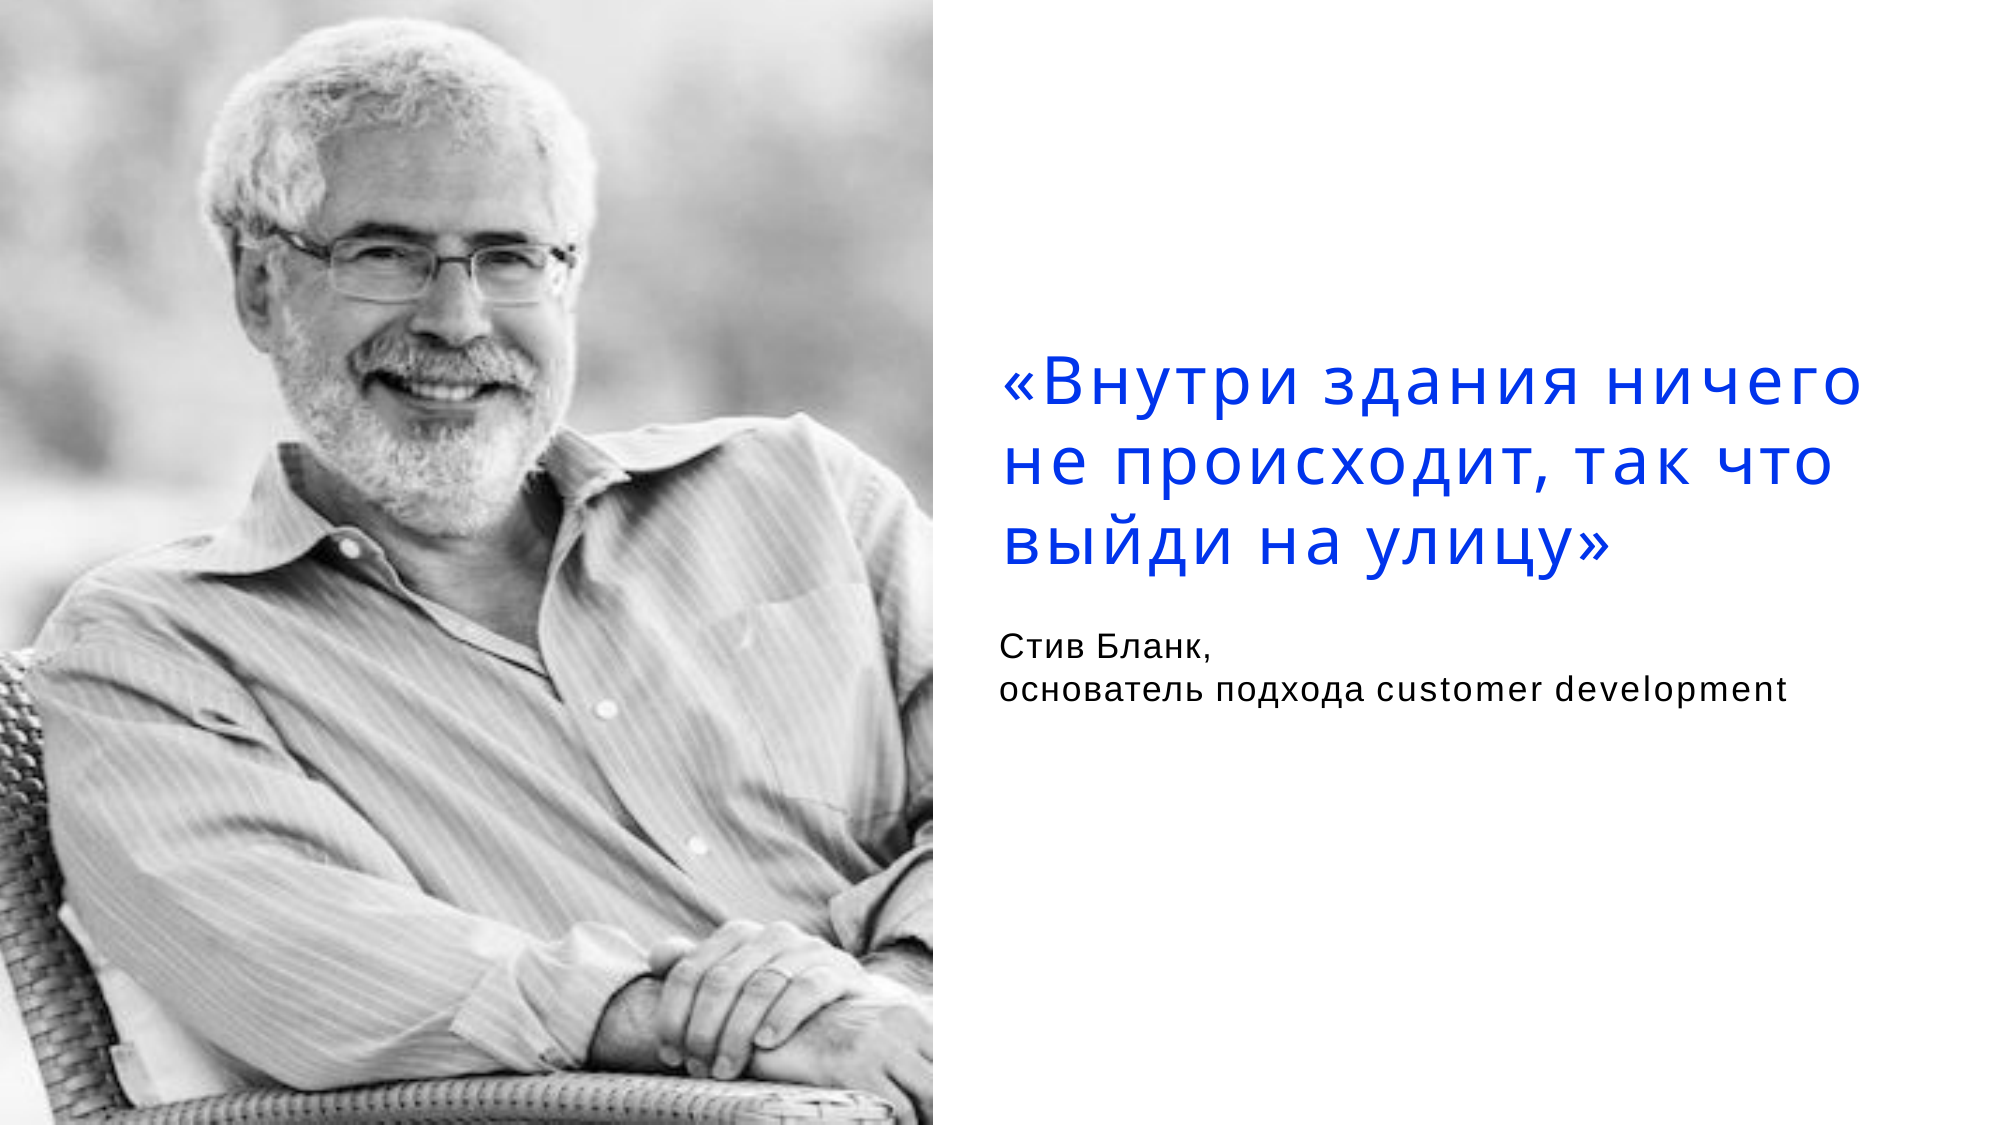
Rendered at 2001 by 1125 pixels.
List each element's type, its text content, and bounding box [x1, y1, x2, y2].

text_box Стив Бланк, основатель подхода customer development [997, 621, 1803, 709]
picture [0, 0, 933, 1125]
title «Внутри здания ничего не происходит, так что выйди на улицу» [1000, 333, 1879, 578]
